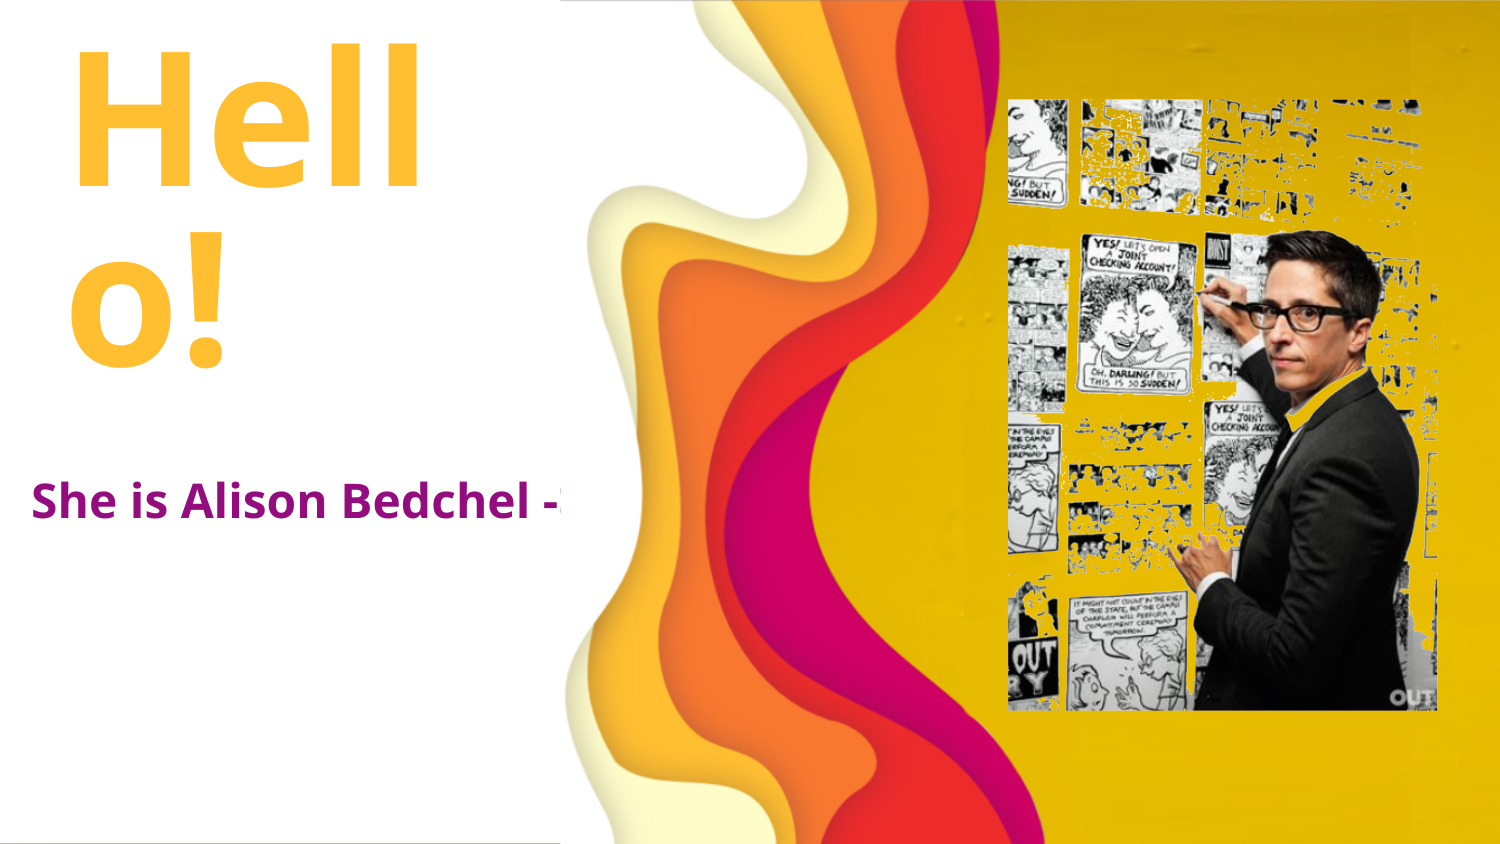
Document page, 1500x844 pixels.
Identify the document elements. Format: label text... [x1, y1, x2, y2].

picture [560, 0, 1500, 844]
title Hello! [63, 210, 519, 403]
list She is Alison Bedchel -> [31, 462, 555, 554]
